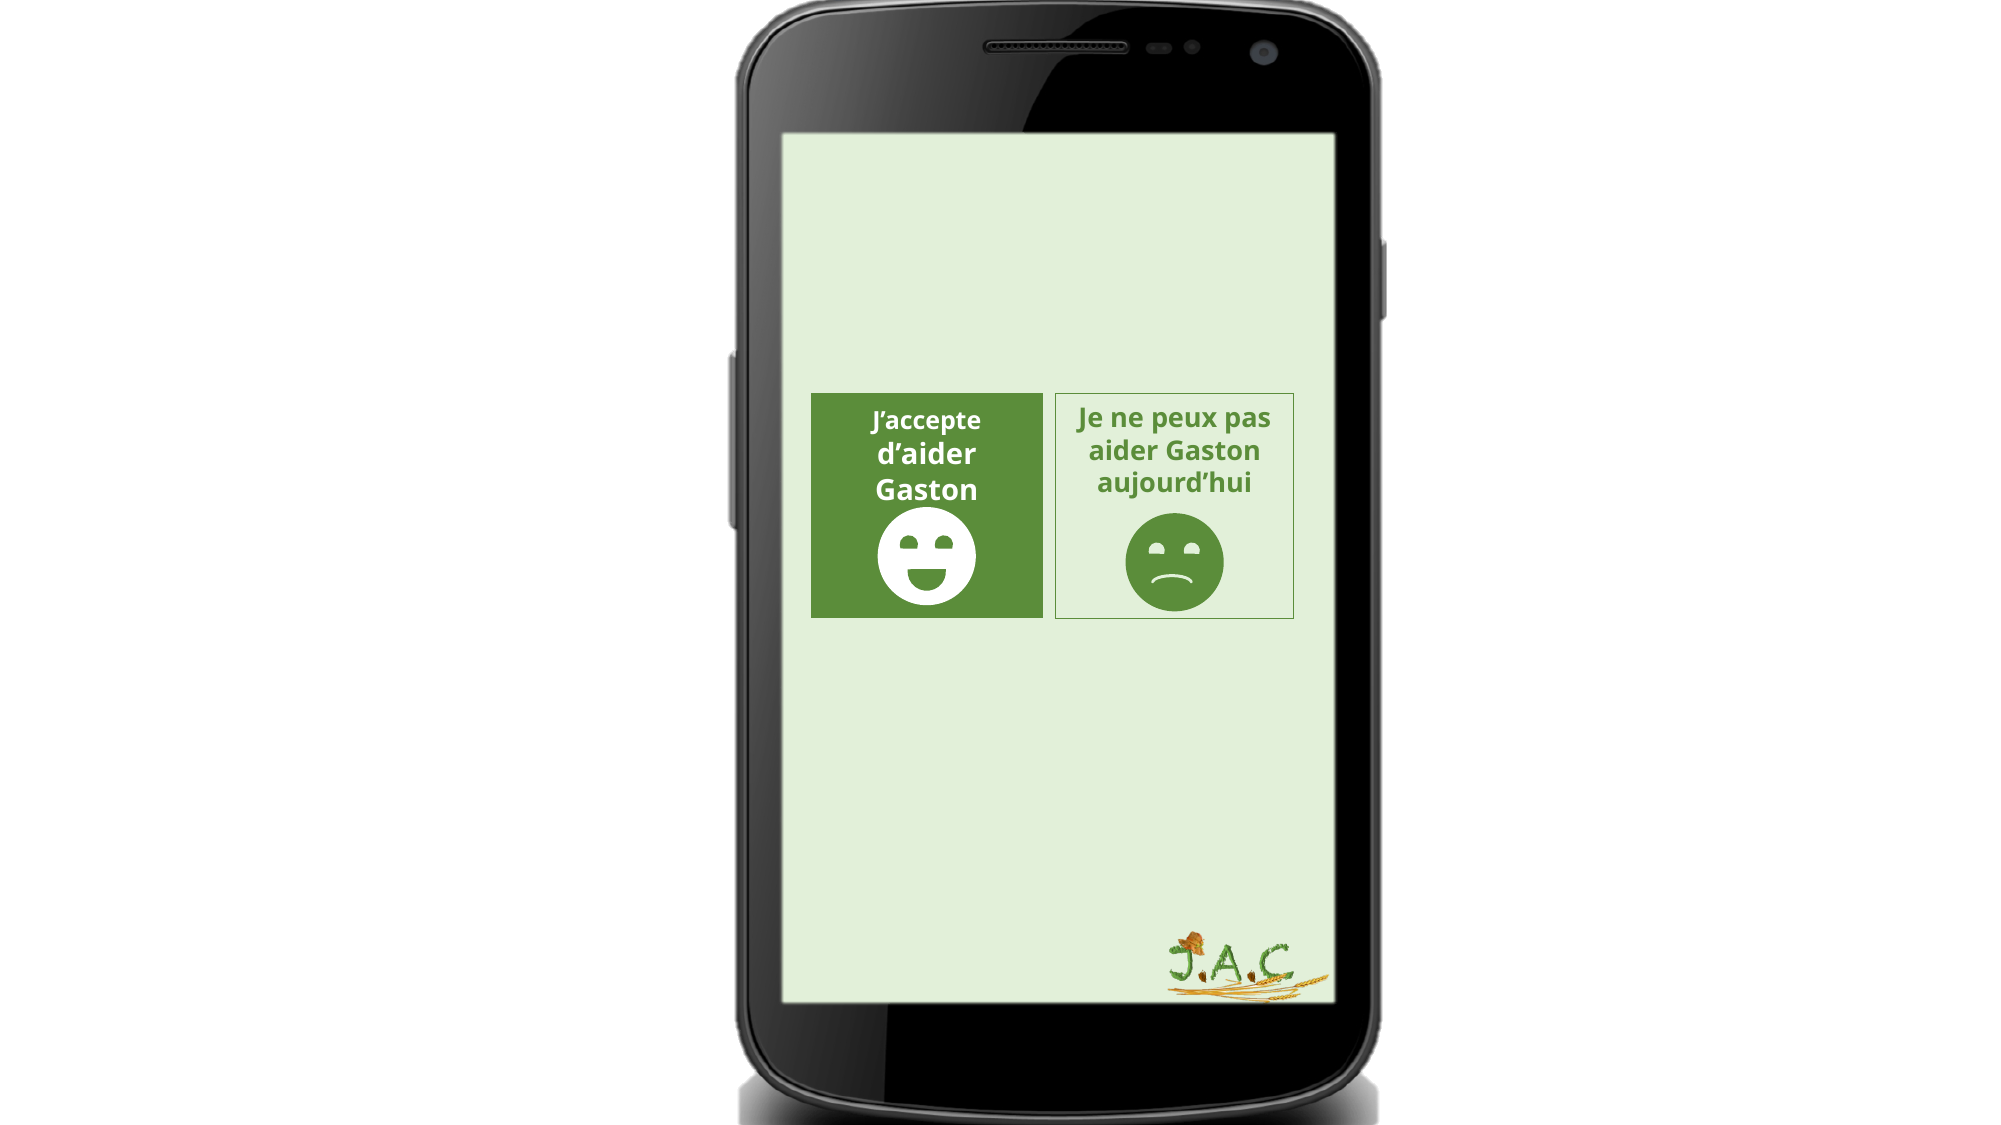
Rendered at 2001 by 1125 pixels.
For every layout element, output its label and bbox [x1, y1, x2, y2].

text_box [722, 0, 1387, 1125]
